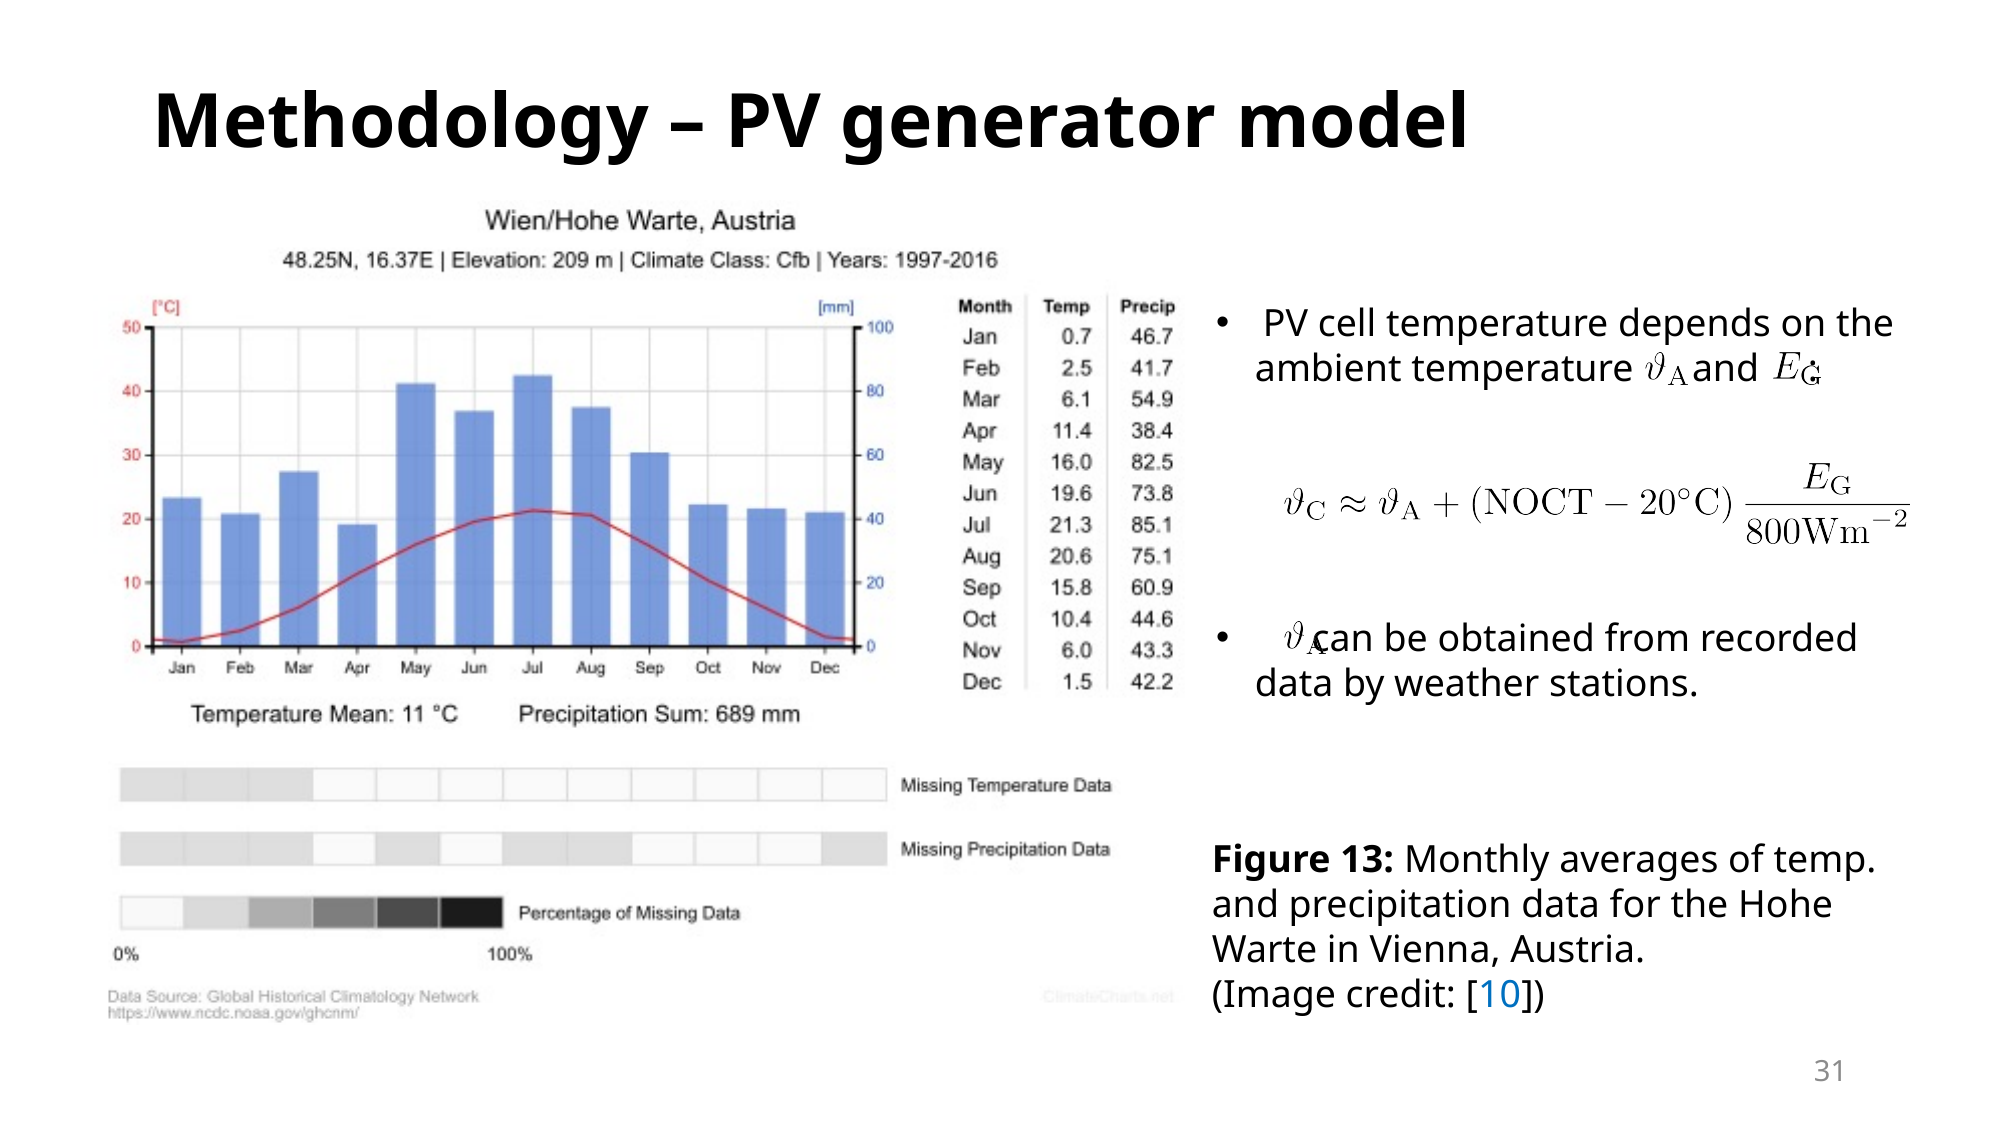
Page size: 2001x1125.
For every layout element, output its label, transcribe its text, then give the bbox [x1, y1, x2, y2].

picture [1284, 463, 1910, 544]
picture [1773, 352, 1821, 385]
picture [1645, 352, 1688, 385]
slide_number 31 [1412, 1042, 1863, 1103]
title Methodology – PV generator model [137, 59, 1863, 187]
text_box Figure 13: Monthly averages of temp. and precipitation data for the Hohe Warte in Vienna, Austria. (Image credit: [10]) [1197, 827, 1902, 1023]
picture [93, 200, 1189, 1025]
picture [1284, 621, 1326, 654]
text_box PV cell temperature depends on the ambient temperature and : can be obtained from recorded data by weather stations. [1201, 291, 1920, 712]
